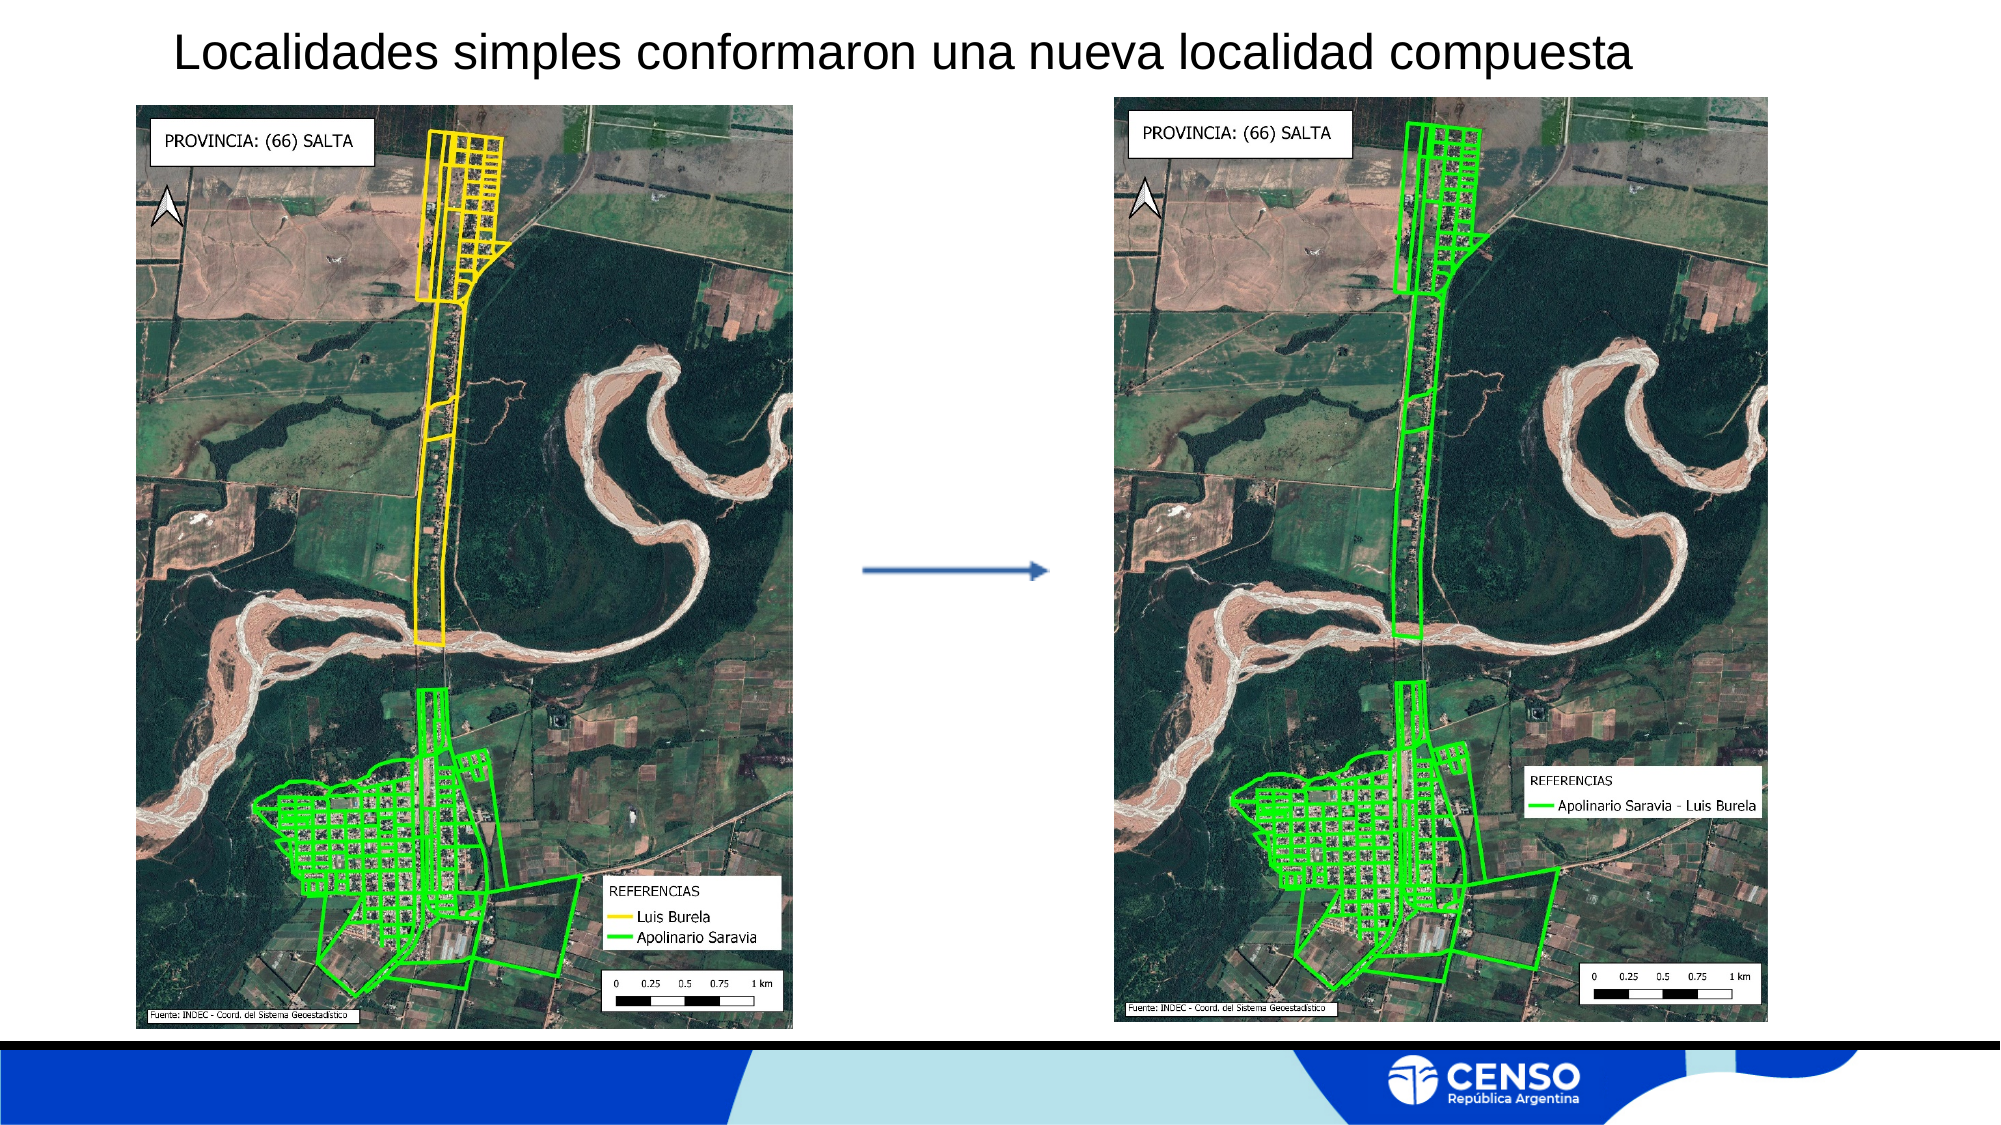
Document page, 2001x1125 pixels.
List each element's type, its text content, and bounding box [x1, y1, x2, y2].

text_box Localidades simples conformaron una nueva localidad compuesta [158, 12, 1895, 88]
picture [0, 0, 2001, 1125]
